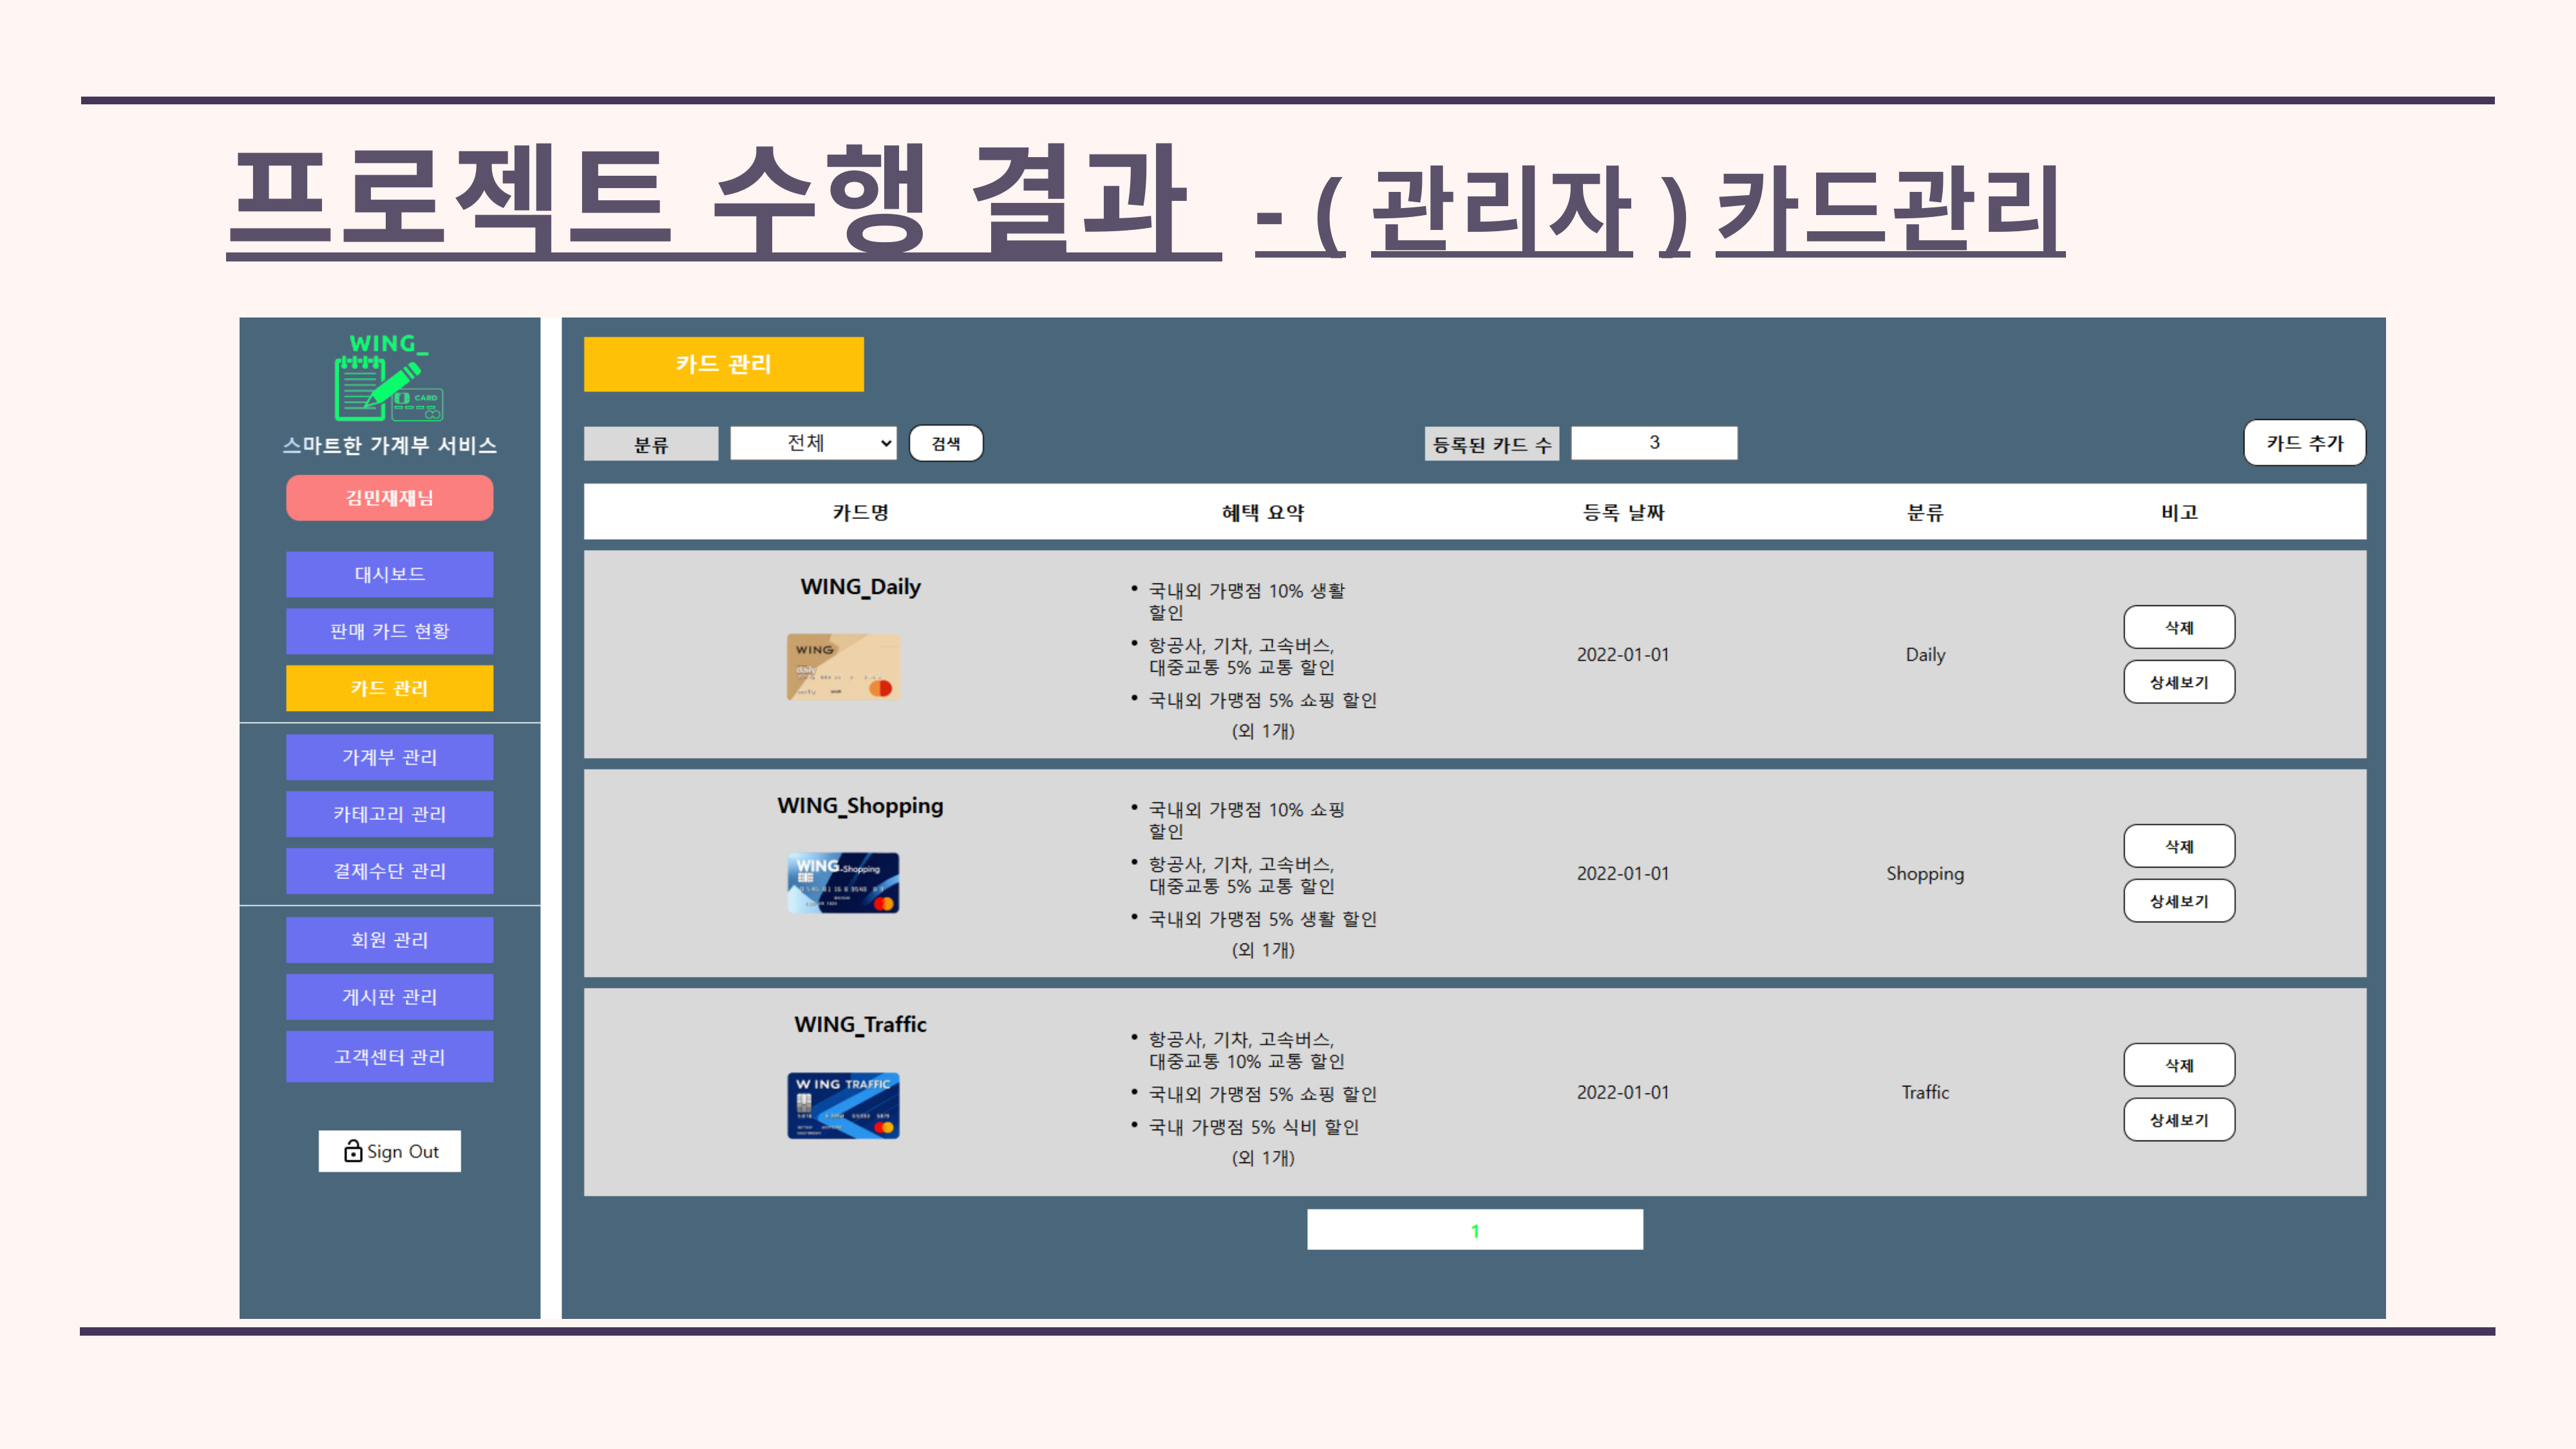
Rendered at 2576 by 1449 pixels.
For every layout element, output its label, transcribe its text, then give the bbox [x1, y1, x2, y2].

title 프로젝트 수행 결과 - (관리자)카드관리 [220, 135, 2356, 310]
picture [240, 317, 2386, 1320]
